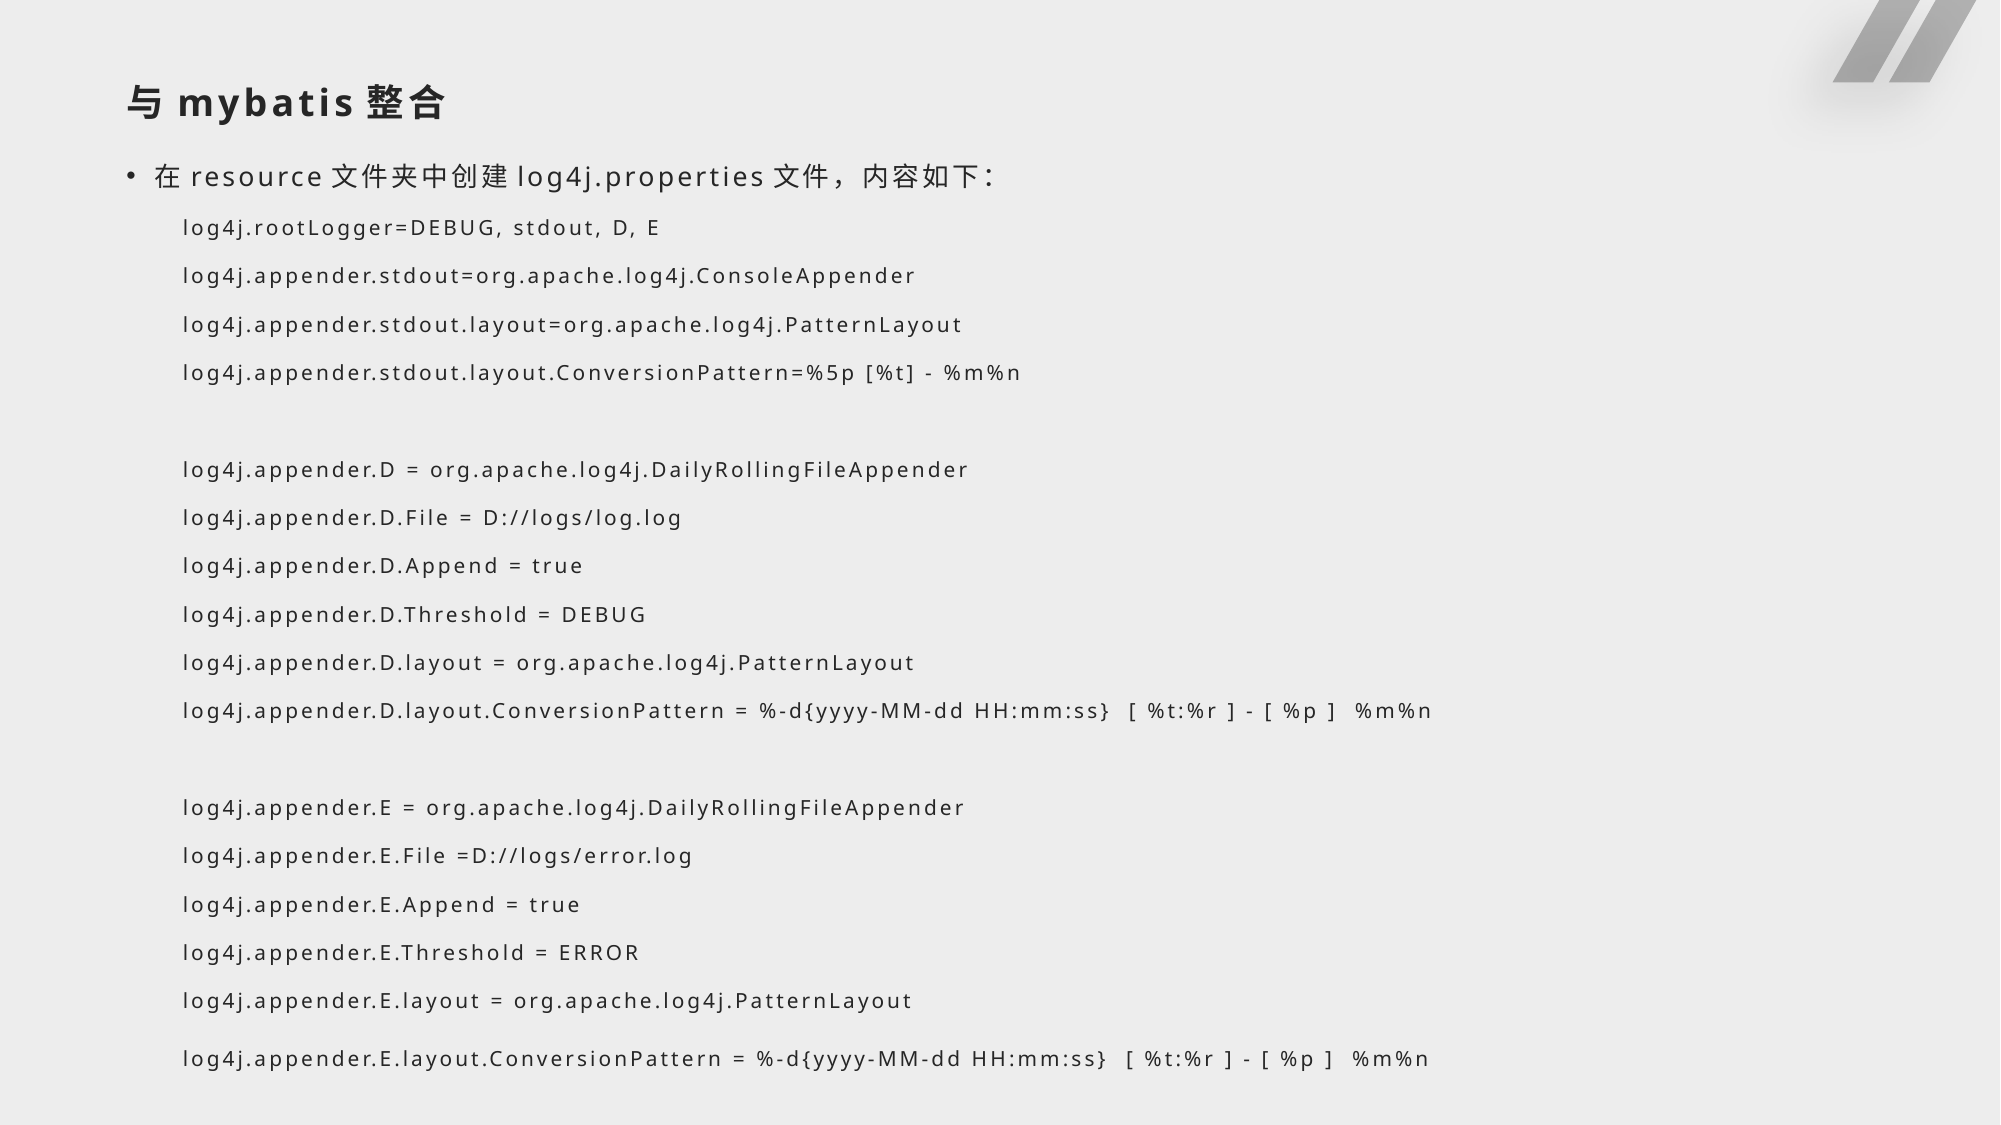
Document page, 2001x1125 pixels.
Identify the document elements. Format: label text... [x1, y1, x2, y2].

list 在resource文件夹中创建log4j.properties文件，内容如下： log4j.rootLogger=DEBUG, stdout, D, E log4j.appender.stdout=org.apache.log4j.ConsoleAppender log4j.appender.stdout.layout=org.apache.log4j.PatternLayout log4j.appender.stdout.layout.ConversionPattern=%5p [%t] - %m%n log4j.appender.D = org.apache.log4j.DailyRollingFileAppender log4j.appender.D.File = D://logs/log.log log4j.appender.D.Append = true log4j.appender.D.Threshold = DEBUG log4j.appender.D.layout = org.apache.log4j.PatternLayout log4j.appender.D.layout.ConversionPattern = %-d{yyyy-MM-dd HH:mm:ss} [ %t:%r ] - [ %p ] %m%n log4j.appender.E = org.apache.log4j.DailyRollingFileAppender log4j.appender.E.File =D://logs/error.log log4j.appender.E.Append = true log4j.appender.E.Threshold = ERROR log4j.appender.E.layout = org.apache.log4j.PatternLayout log4j.appender.E.layout.ConversionPattern = %-d{yyyy-MM-dd HH:mm:ss} [ %t:%r ] - [ %p ] %m%n [109, 156, 1891, 1041]
title 与mybatis整合 [109, 72, 1891, 146]
